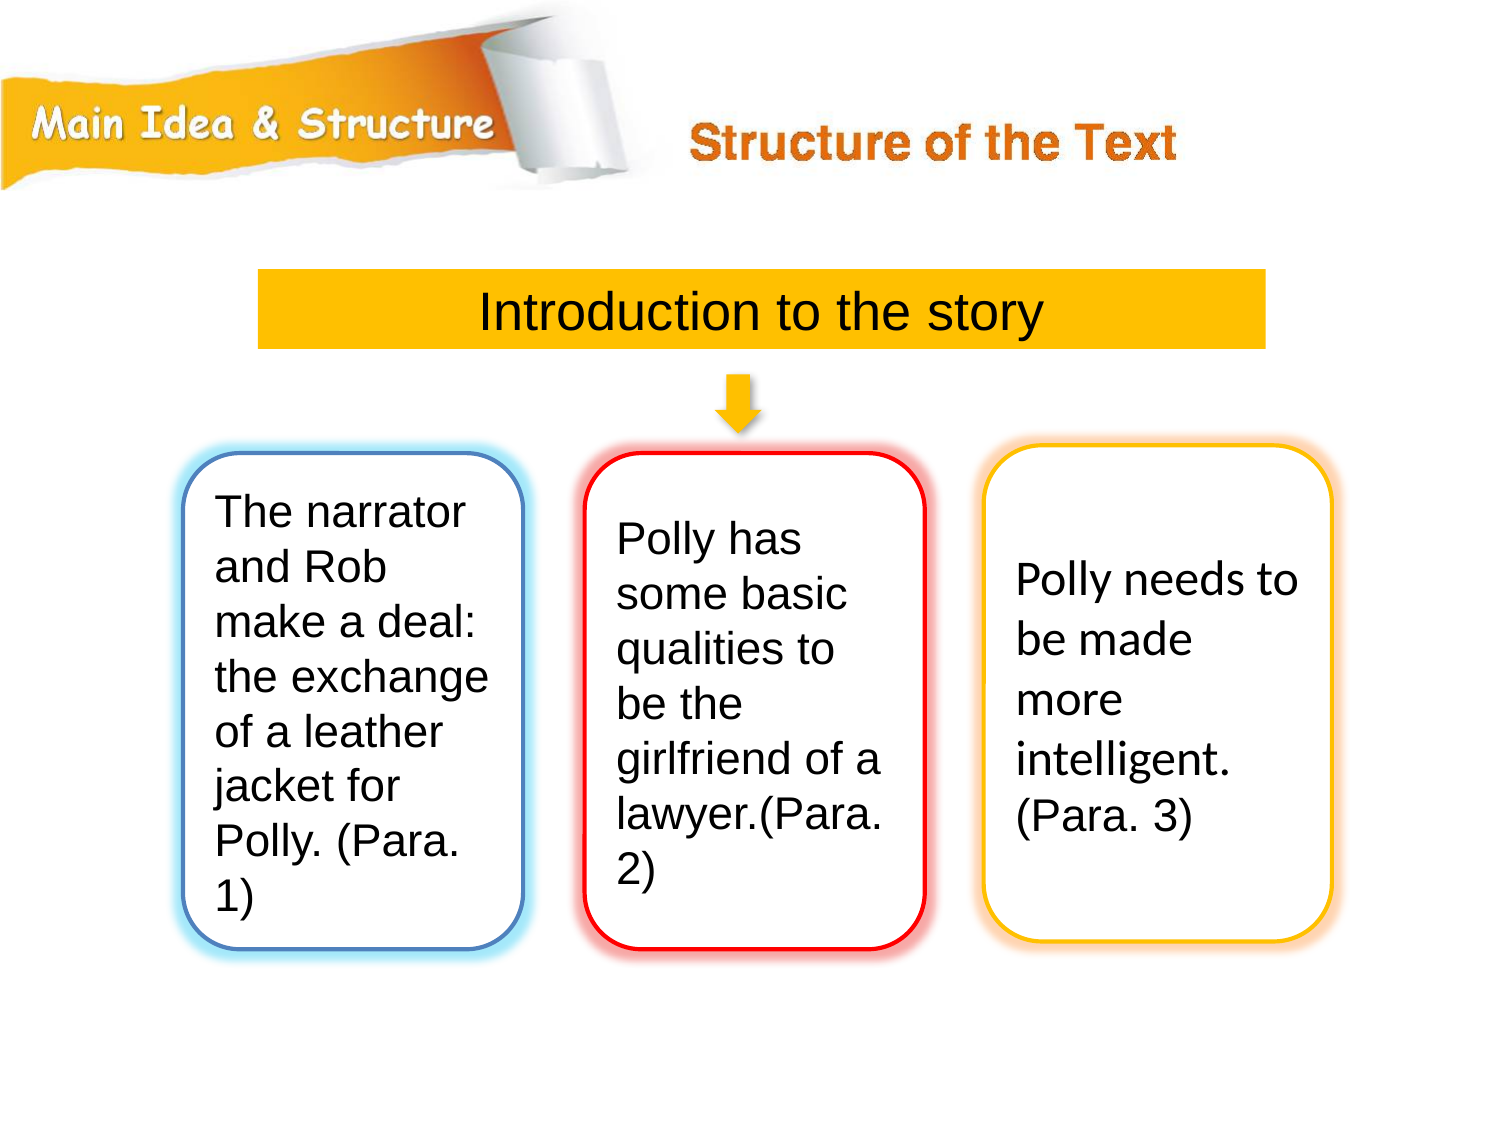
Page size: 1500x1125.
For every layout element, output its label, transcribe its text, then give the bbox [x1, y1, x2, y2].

text_box Polly has some basic qualities to be the girlfriend of a lawyer.(Para. 2) [584, 453, 925, 950]
text_box Introduction to the story [257, 269, 1266, 349]
picture [0, 0, 1246, 192]
text_box The narrator and Rob make a deal: the exchange of a leather jacket for Polly. (Para. 1) [182, 453, 524, 950]
text_box Polly needs to be made more intelligent. (Para. 3) [983, 445, 1332, 942]
text_box [712, 372, 764, 436]
